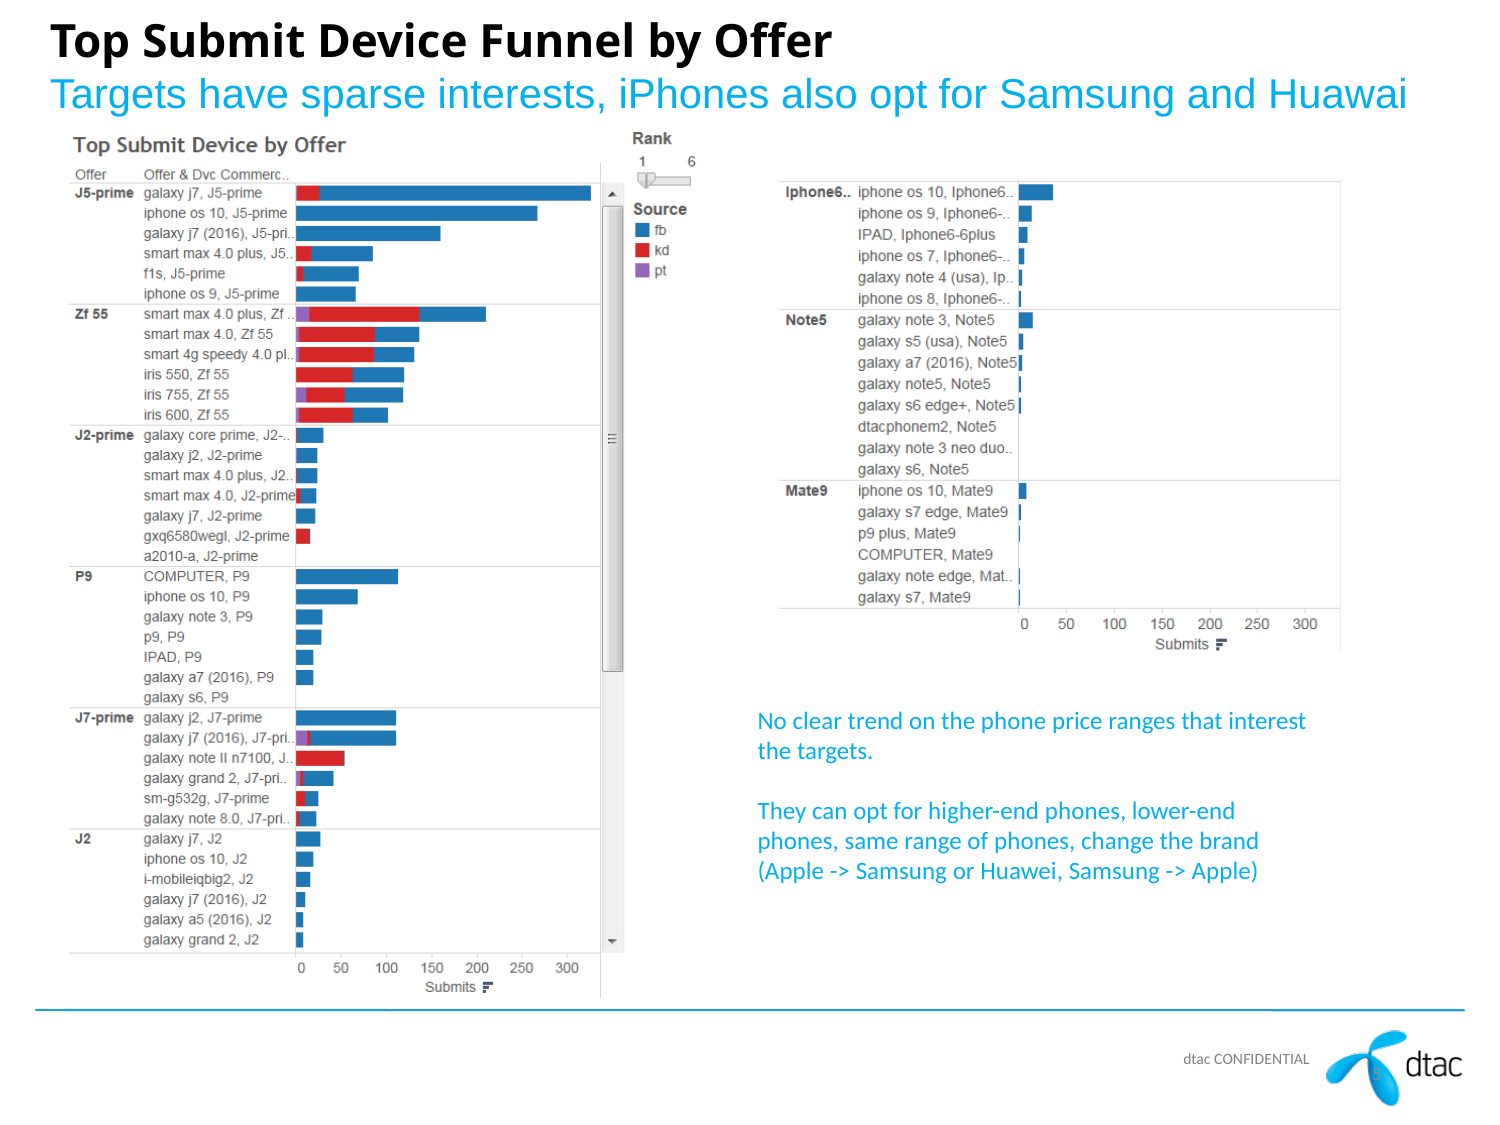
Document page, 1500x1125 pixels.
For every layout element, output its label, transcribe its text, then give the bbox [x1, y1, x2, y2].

text_box No clear trend on the phone price ranges that interest the targets. They can opt for higher-end phones, lower-end phones, same range of phones, change the brand (Apple -> Samsung or Huawei, Samsung -> Apple) [742, 697, 1325, 893]
slide_number 5 [1059, 1042, 1397, 1103]
picture [778, 179, 1341, 653]
footer dtac CONFIDENTIAL [989, 1032, 1325, 1085]
picture [67, 122, 705, 998]
text_box Top Submit Device Funnel by Offer Targets have sparse interests, iPhones also opt for Samsung and Huawai [49, 11, 1480, 122]
picture [1316, 1019, 1477, 1116]
